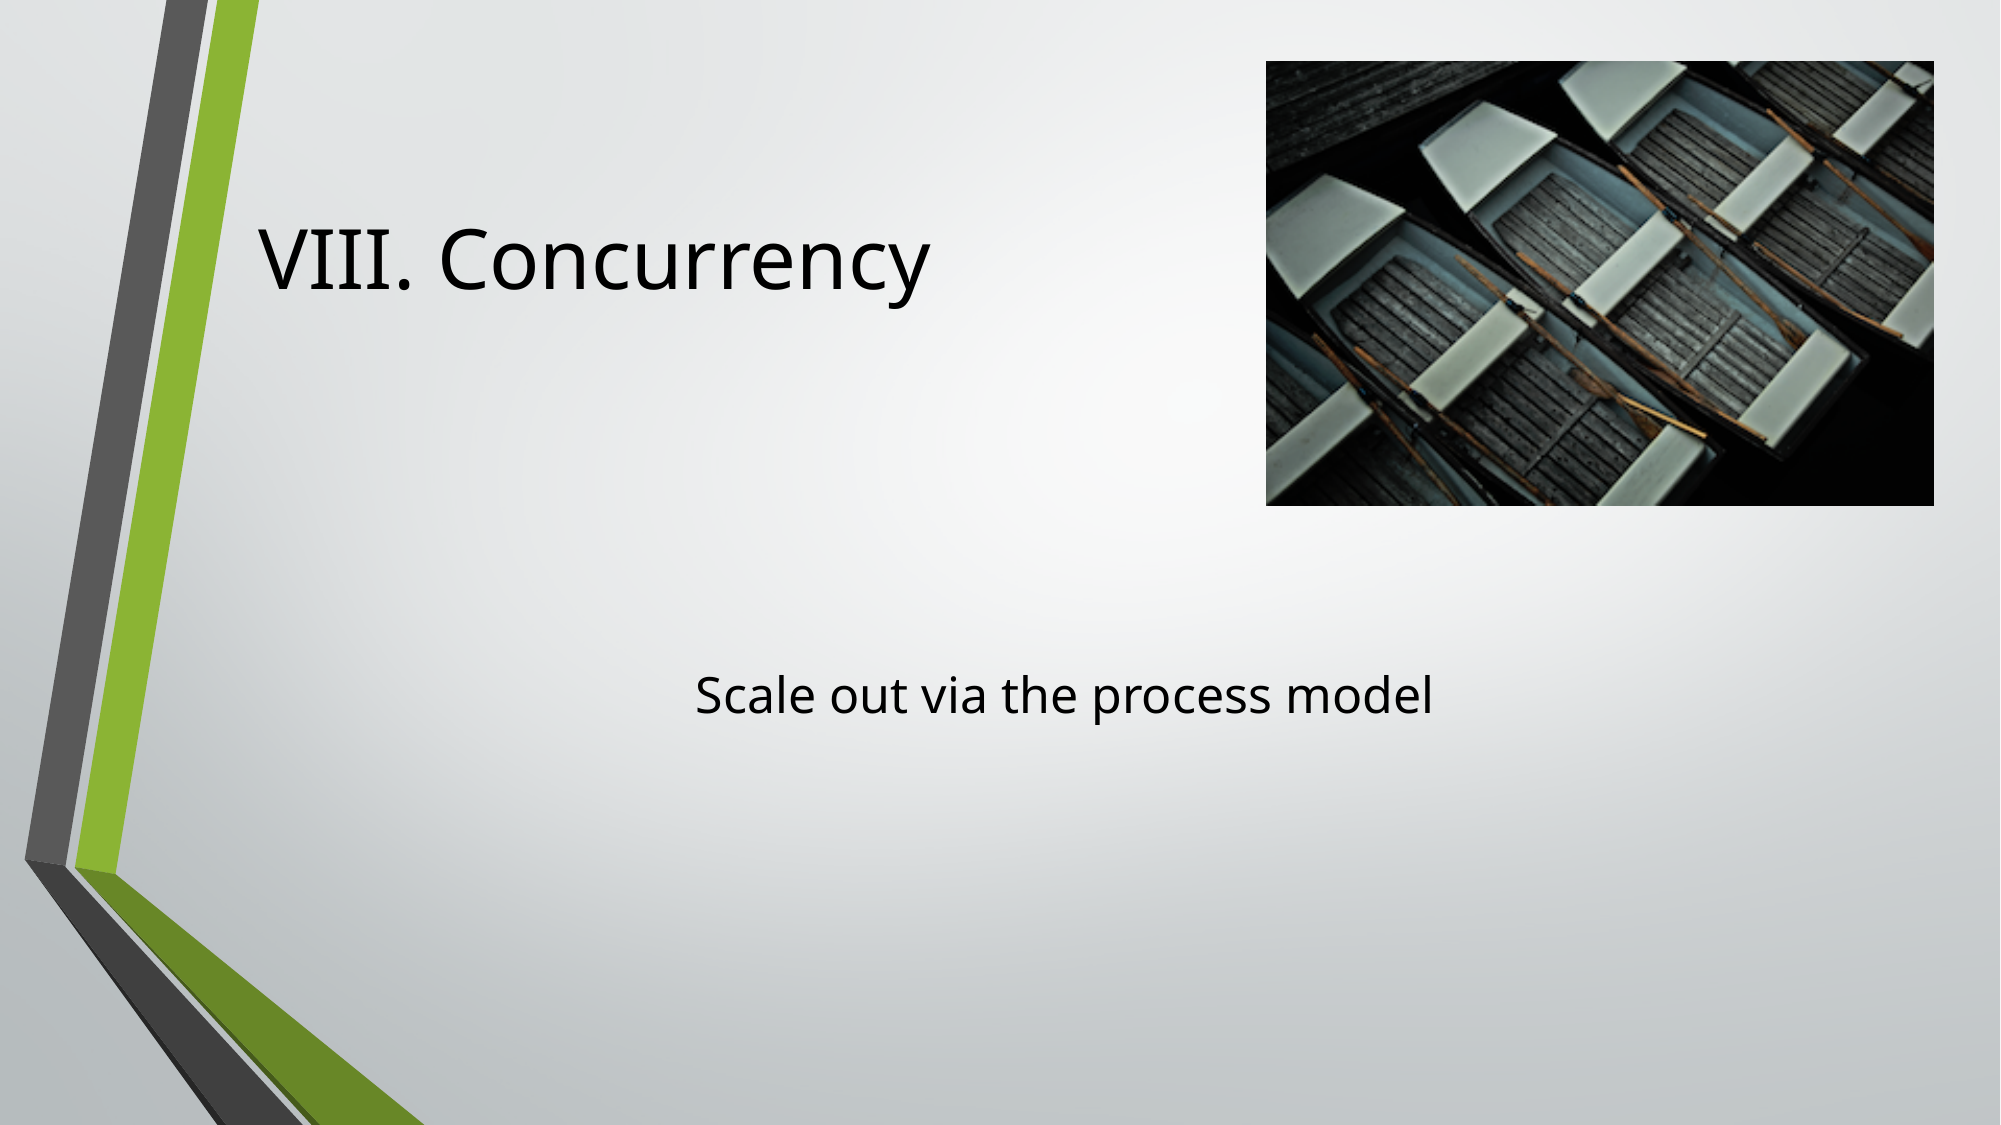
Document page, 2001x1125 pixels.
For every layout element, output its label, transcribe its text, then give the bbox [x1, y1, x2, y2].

picture [1266, 61, 1934, 506]
title VIII. Concurrency [243, 112, 1266, 400]
list Scale out via the process model [243, 437, 1887, 950]
